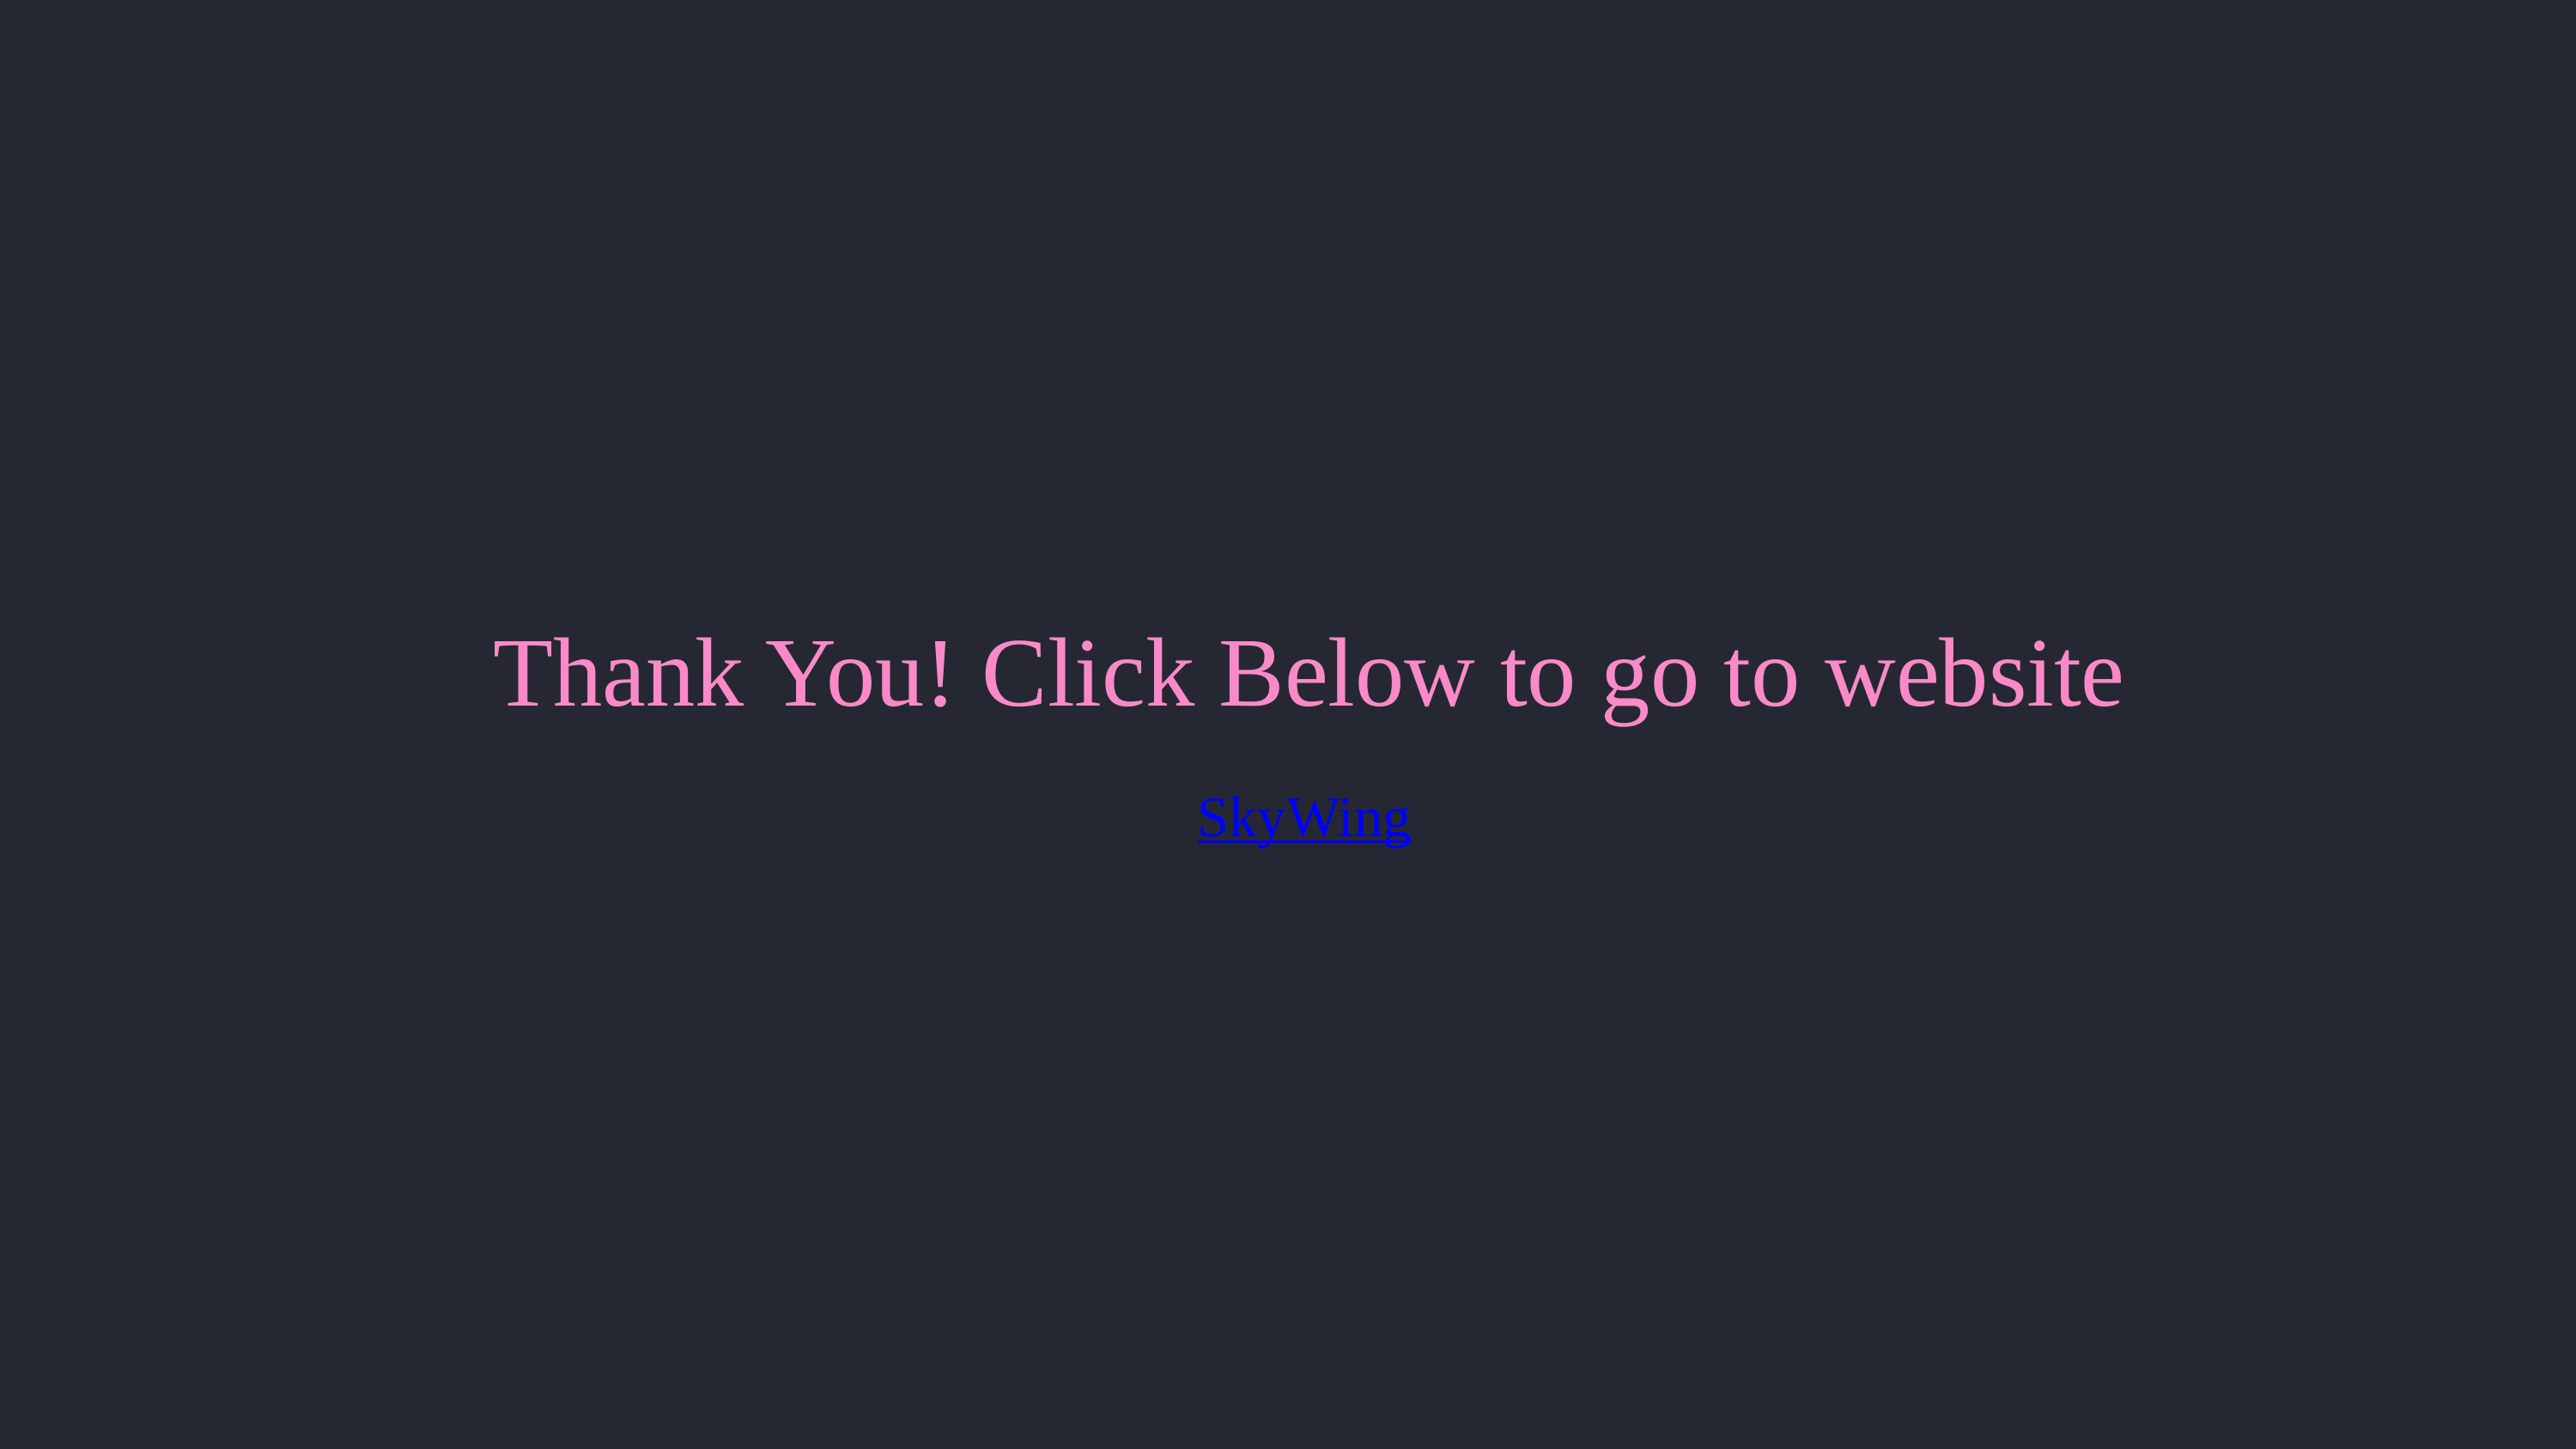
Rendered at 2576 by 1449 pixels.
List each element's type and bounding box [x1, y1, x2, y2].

text_box [147, 112, 2341, 1347]
text_box [0, 0, 2576, 1449]
